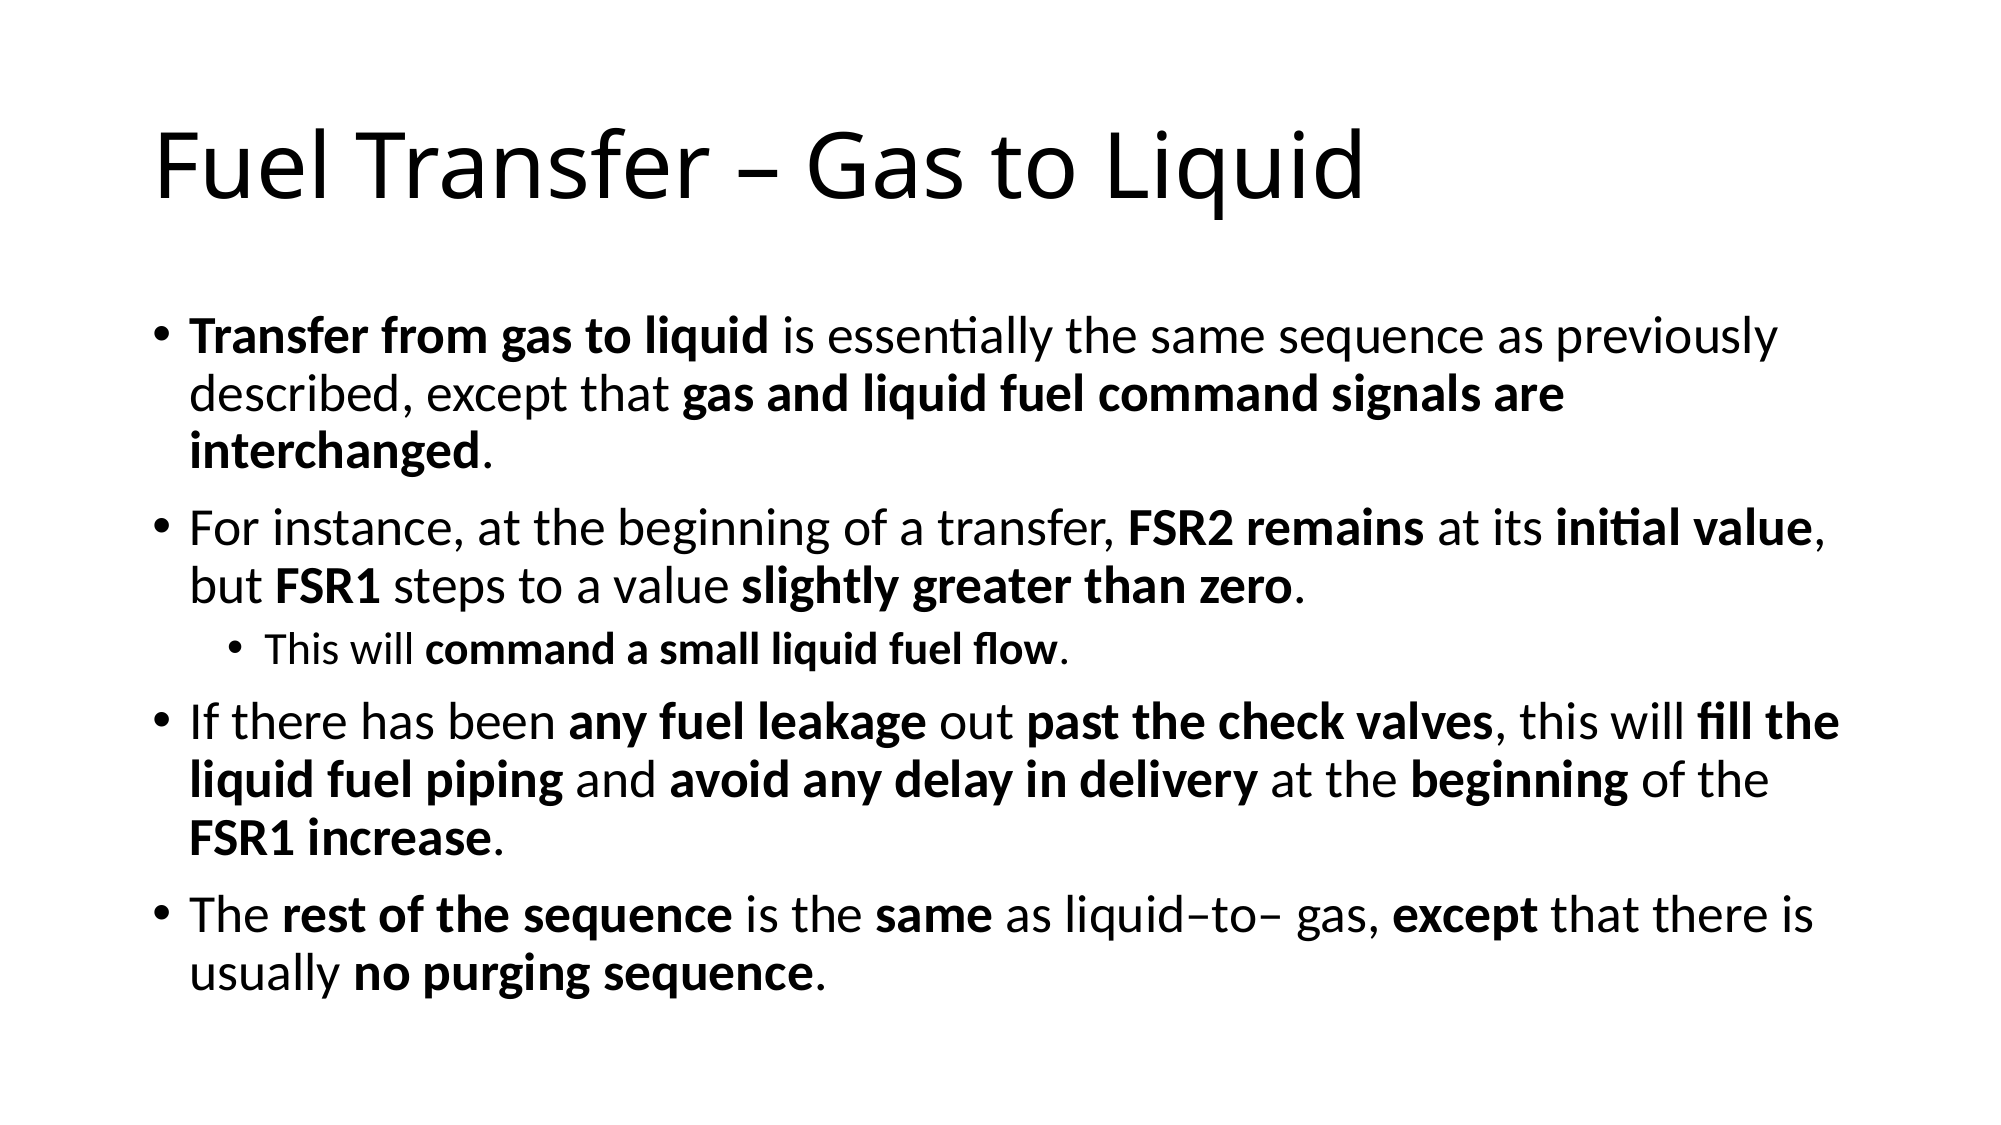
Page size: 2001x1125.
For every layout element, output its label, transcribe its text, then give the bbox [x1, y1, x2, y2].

list Transfer from gas to liquid is essentially the same sequence as previously described, except that gas and liquid fuel command signals are interchanged. For instance, at the beginning of a transfer, FSR2 remains at its initial value, but FSR1 steps to a value slightly greater than zero. This will command a small liquid fuel flow. If there has been any fuel leakage out past the check valves, this will fill the liquid fuel piping and avoid any delay in delivery at the beginning of the FSR1 increase. The rest of the sequence is the same as liquid–to– gas, except that there is usually no purging sequence. [137, 299, 1863, 1014]
title Fuel Transfer – Gas to Liquid [137, 59, 1863, 278]
